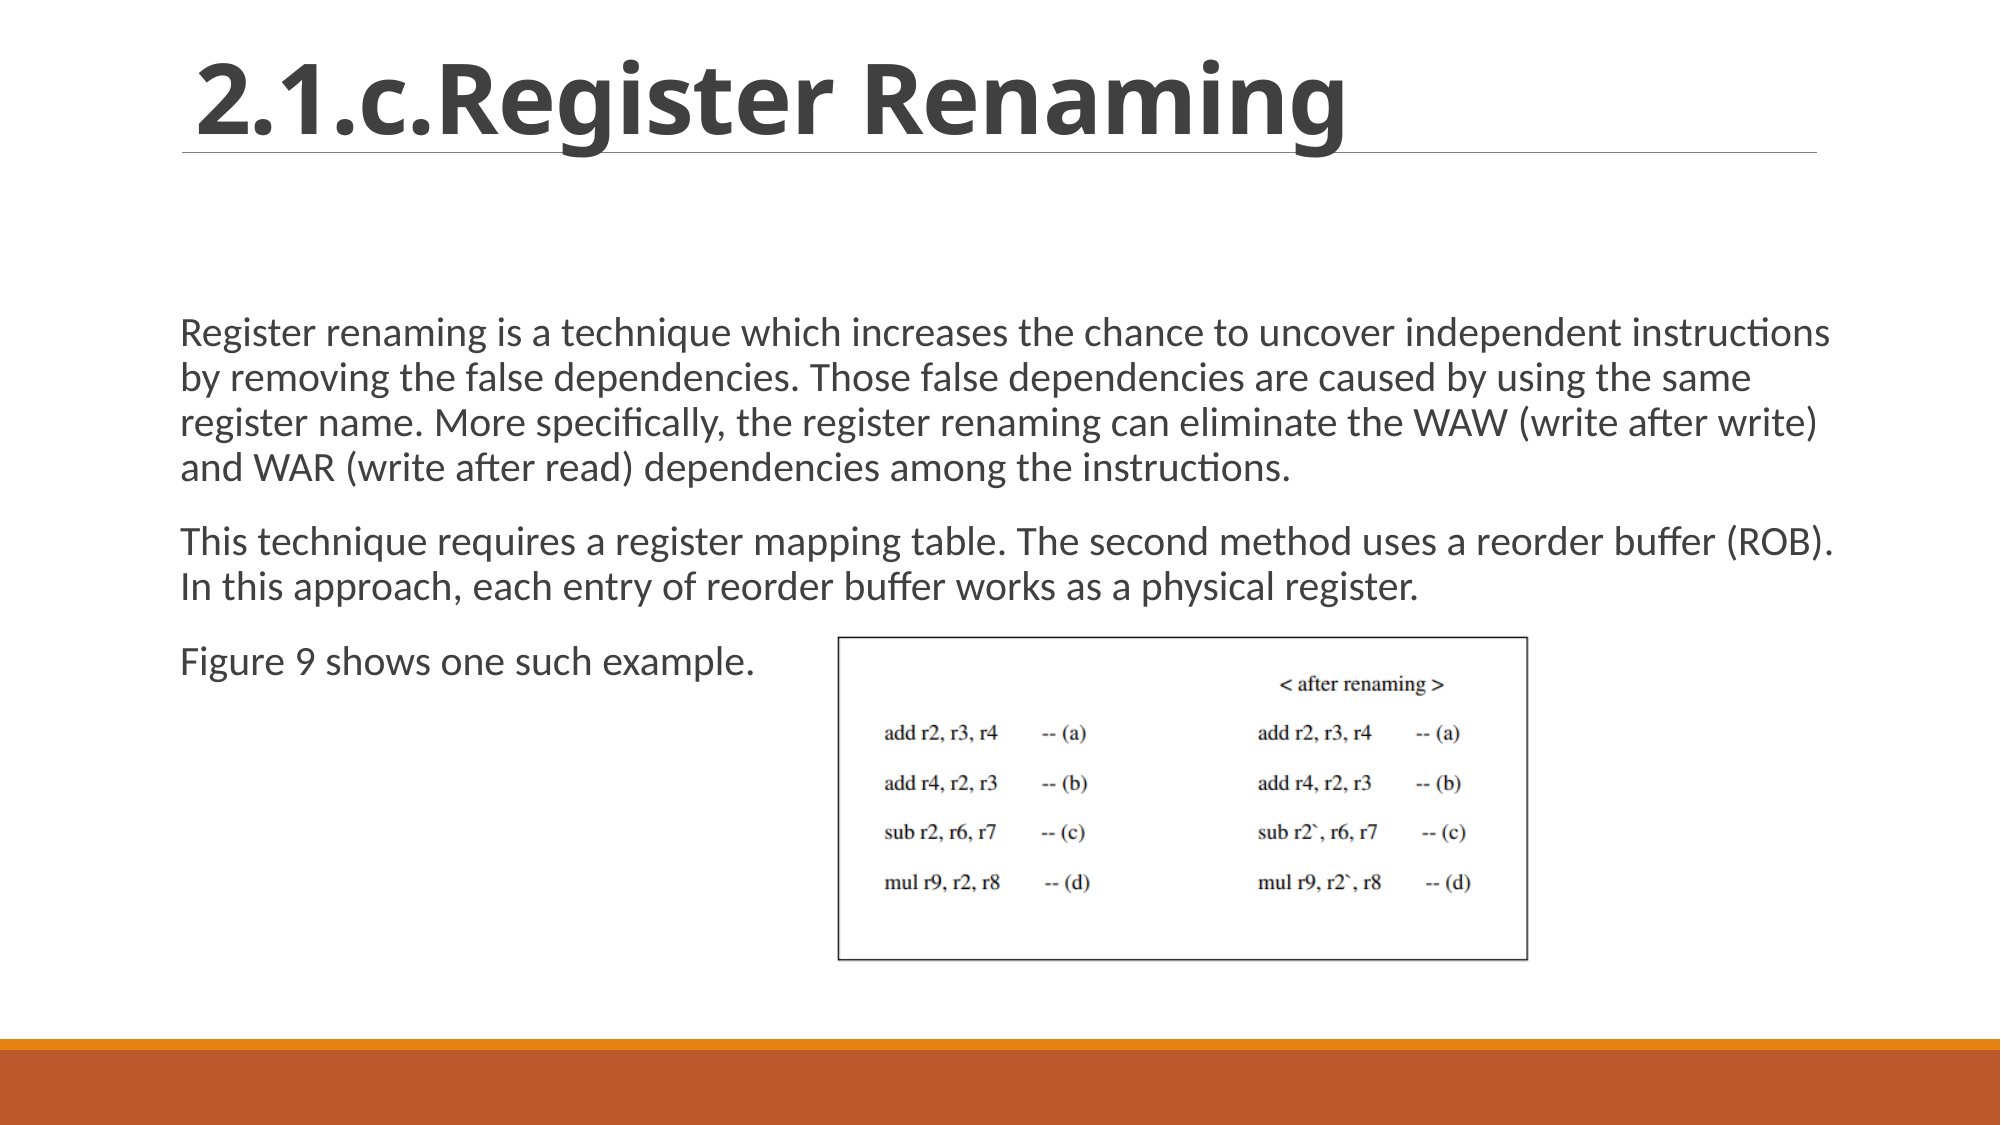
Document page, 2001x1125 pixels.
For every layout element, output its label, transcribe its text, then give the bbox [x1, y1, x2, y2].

list Register renaming is a technique which increases the chance to uncover independent instructions by removing the false dependencies. Those false dependencies are caused by using the same register name. More specifically, the register renaming can eliminate the WAW (write after write) and WAR (write after read) dependencies among the instructions. This technique requires a register mapping table. The second method uses a reorder buffer (ROB). In this approach, each entry of reorder buffer works as a physical register. Figure 9 shows one such example. [180, 302, 1837, 963]
title 2.1.c.Register Renaming [180, 47, 1830, 163]
picture [832, 631, 1529, 964]
